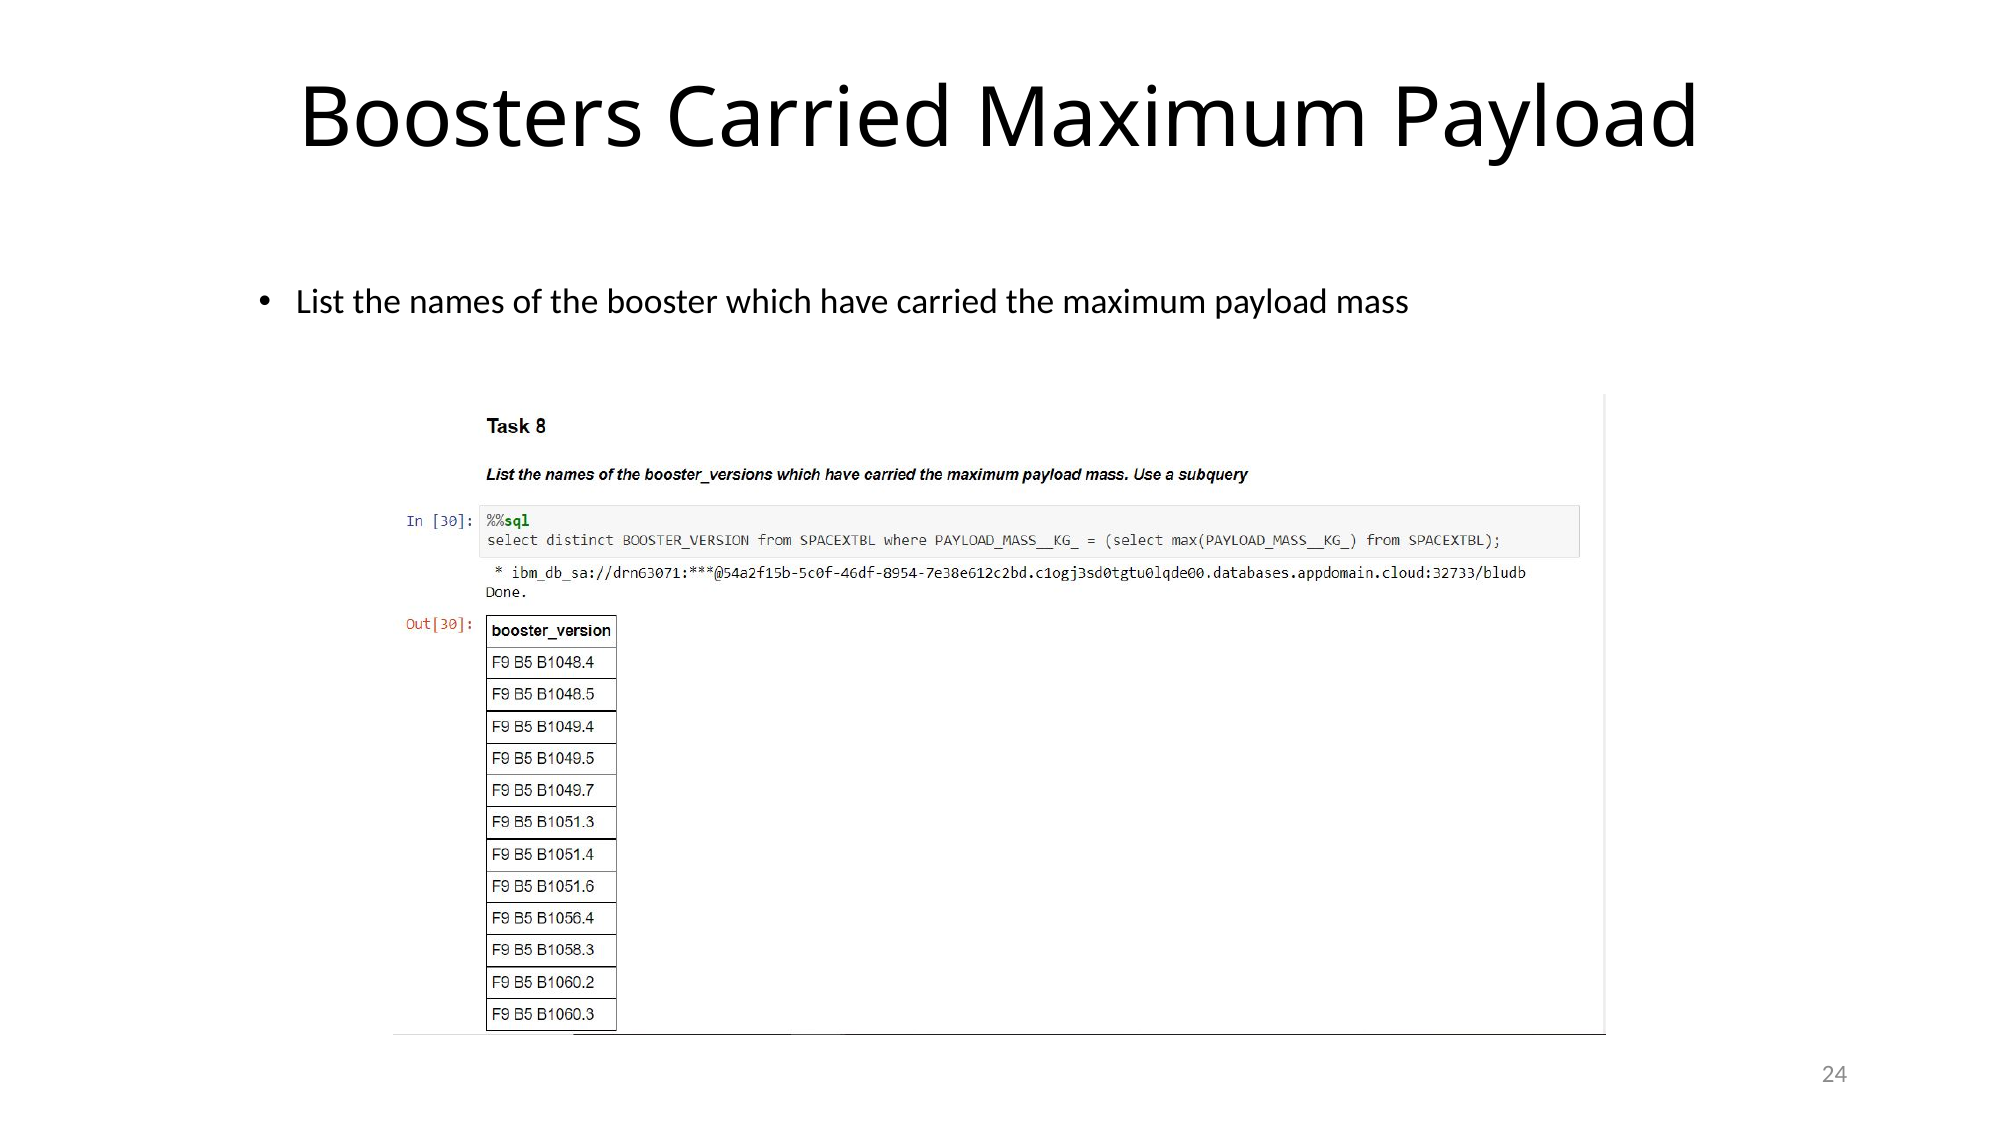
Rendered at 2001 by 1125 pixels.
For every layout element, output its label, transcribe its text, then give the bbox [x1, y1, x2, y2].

list List the names of the booster which have carried the maximum payload mass [0, 239, 1670, 366]
picture [393, 394, 1606, 1035]
slide_number 24 [1412, 1042, 1863, 1103]
text_box Boosters Carried Maximum Payload [165, 28, 1835, 211]
